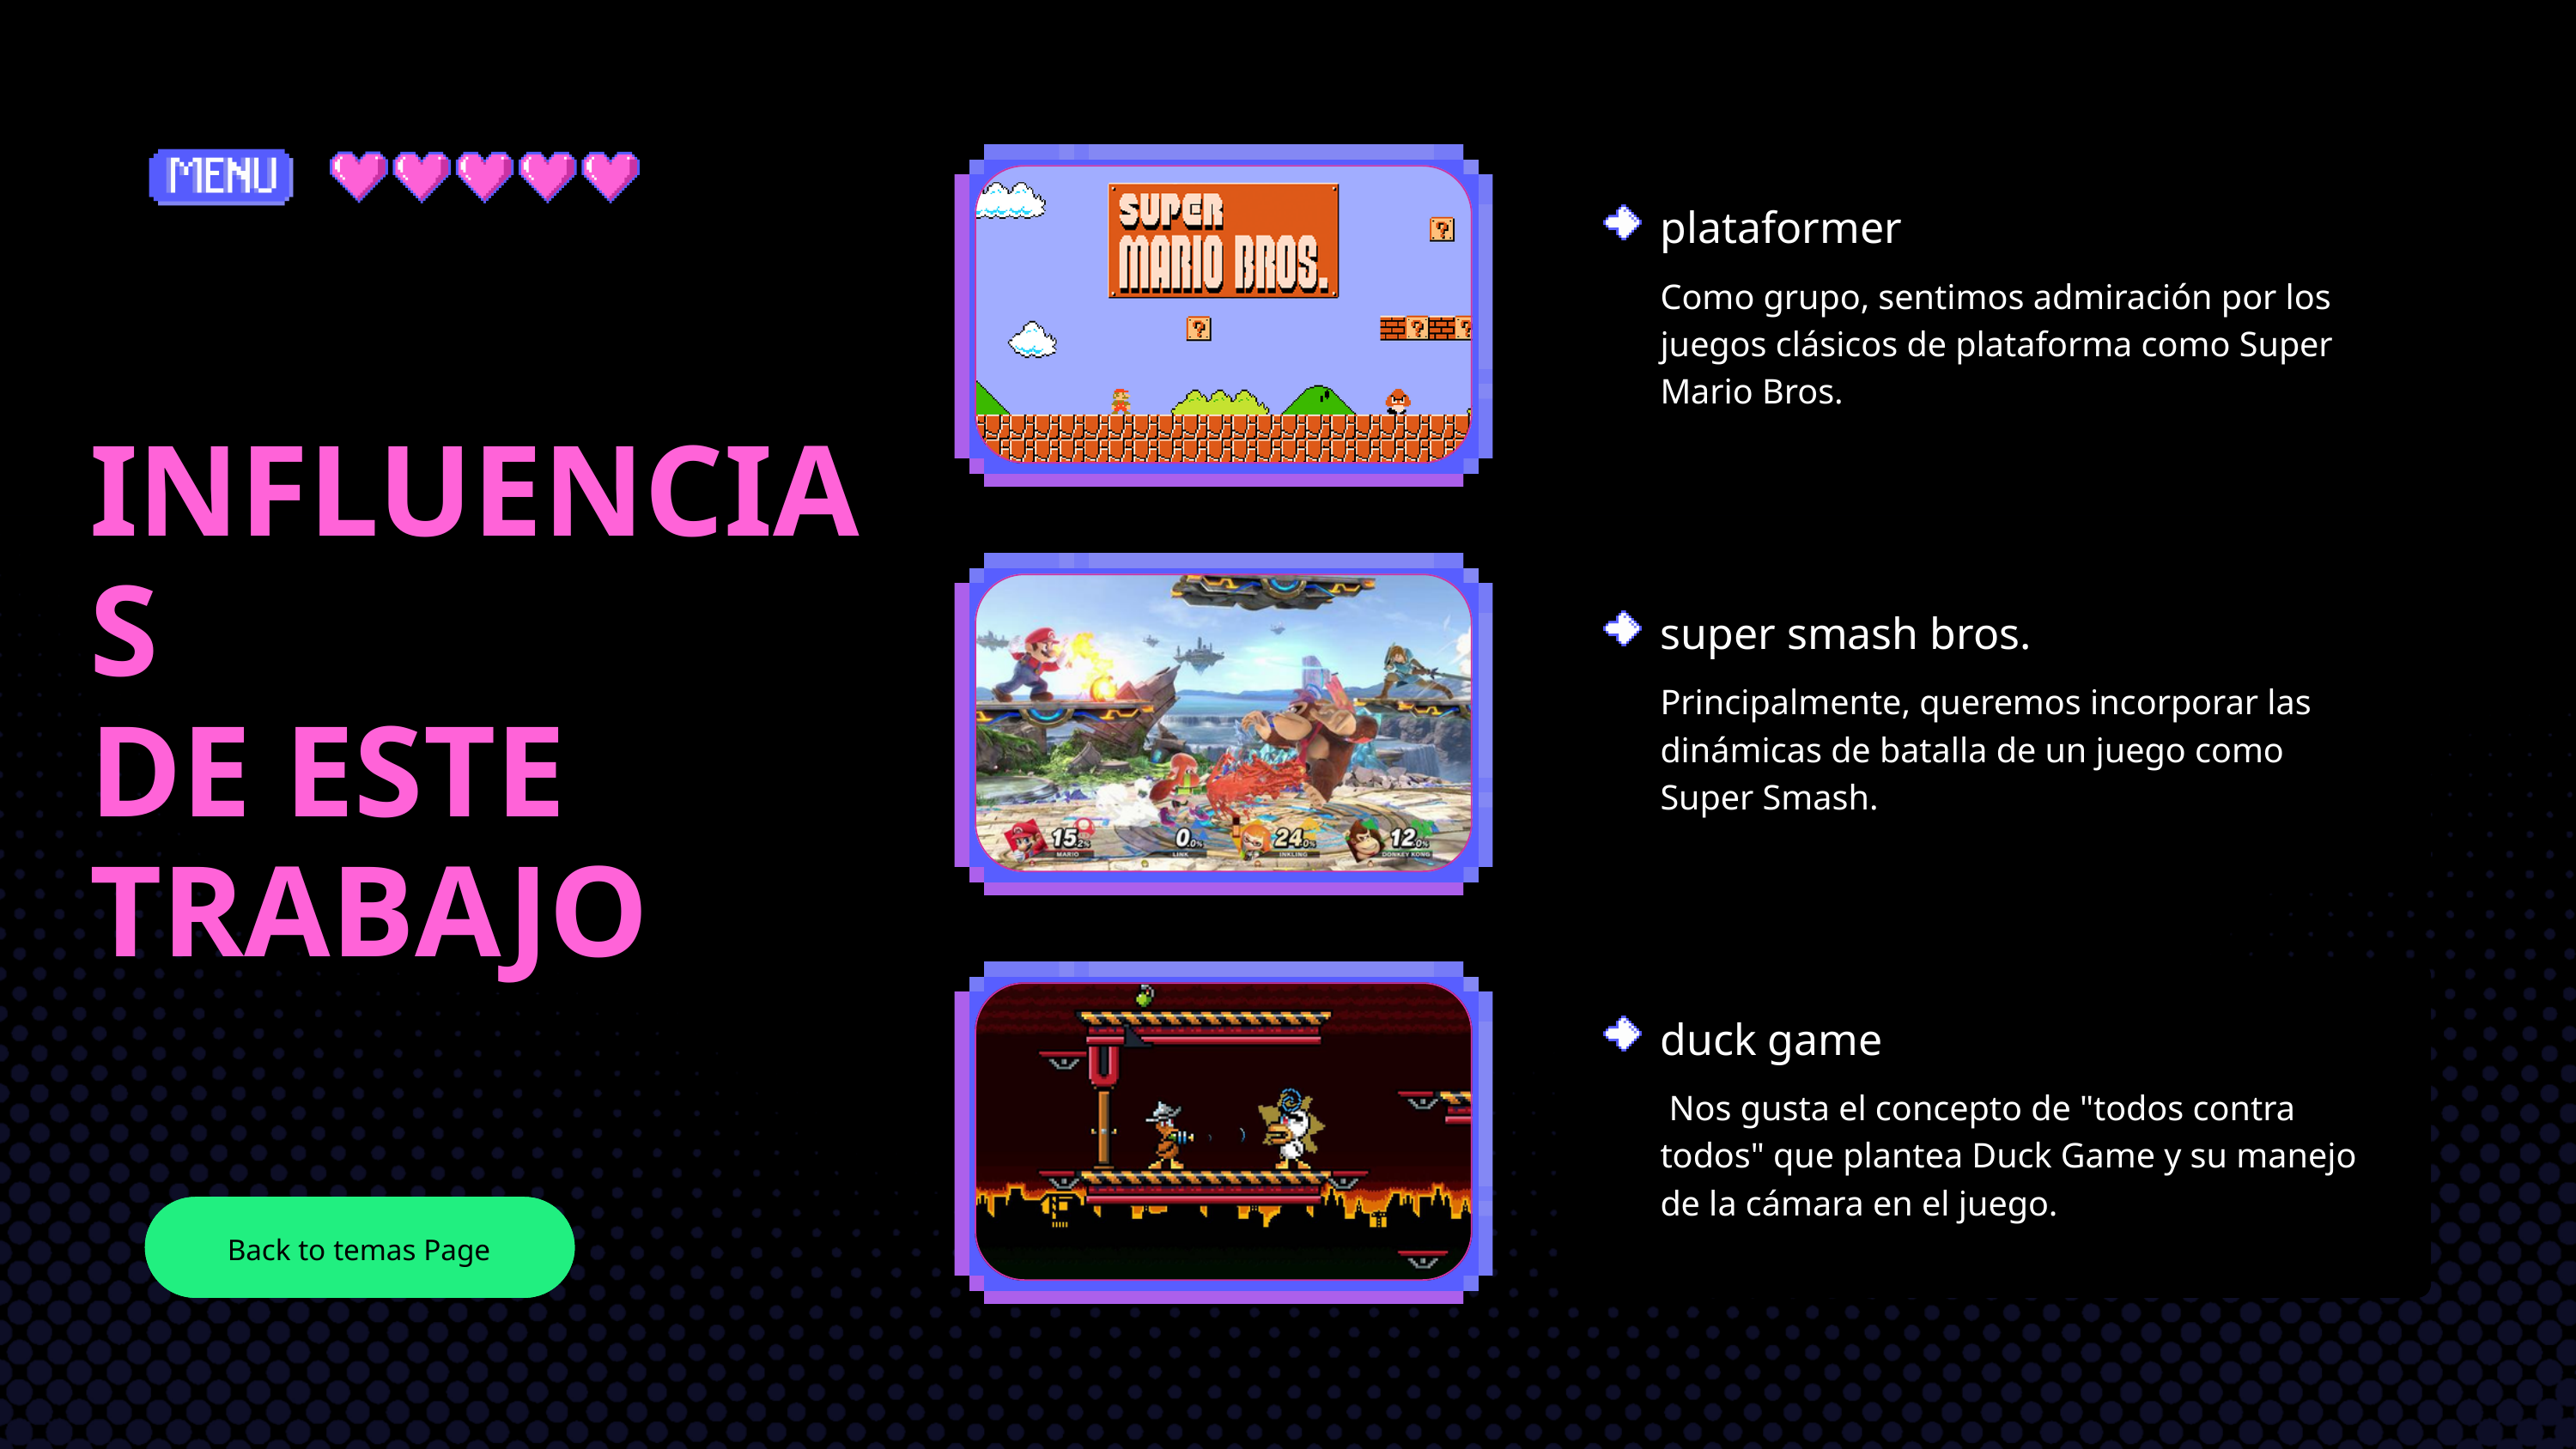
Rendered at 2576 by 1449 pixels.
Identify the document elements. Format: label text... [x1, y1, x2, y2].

picture [954, 144, 1493, 487]
picture [144, 144, 298, 211]
picture [0, 515, 2576, 1449]
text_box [1557, 150, 2432, 487]
text_box INFLUENCIAS DE ESTE TRABAJO [89, 421, 881, 512]
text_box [974, 573, 1473, 873]
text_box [1660, 1009, 2371, 1217]
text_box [1660, 197, 2371, 406]
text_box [1557, 555, 2432, 893]
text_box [0, 1196, 1011, 1304]
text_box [1557, 961, 2432, 1299]
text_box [974, 982, 1473, 1282]
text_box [974, 165, 1473, 464]
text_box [1660, 603, 2371, 812]
picture [1602, 204, 1642, 240]
picture [330, 151, 640, 203]
